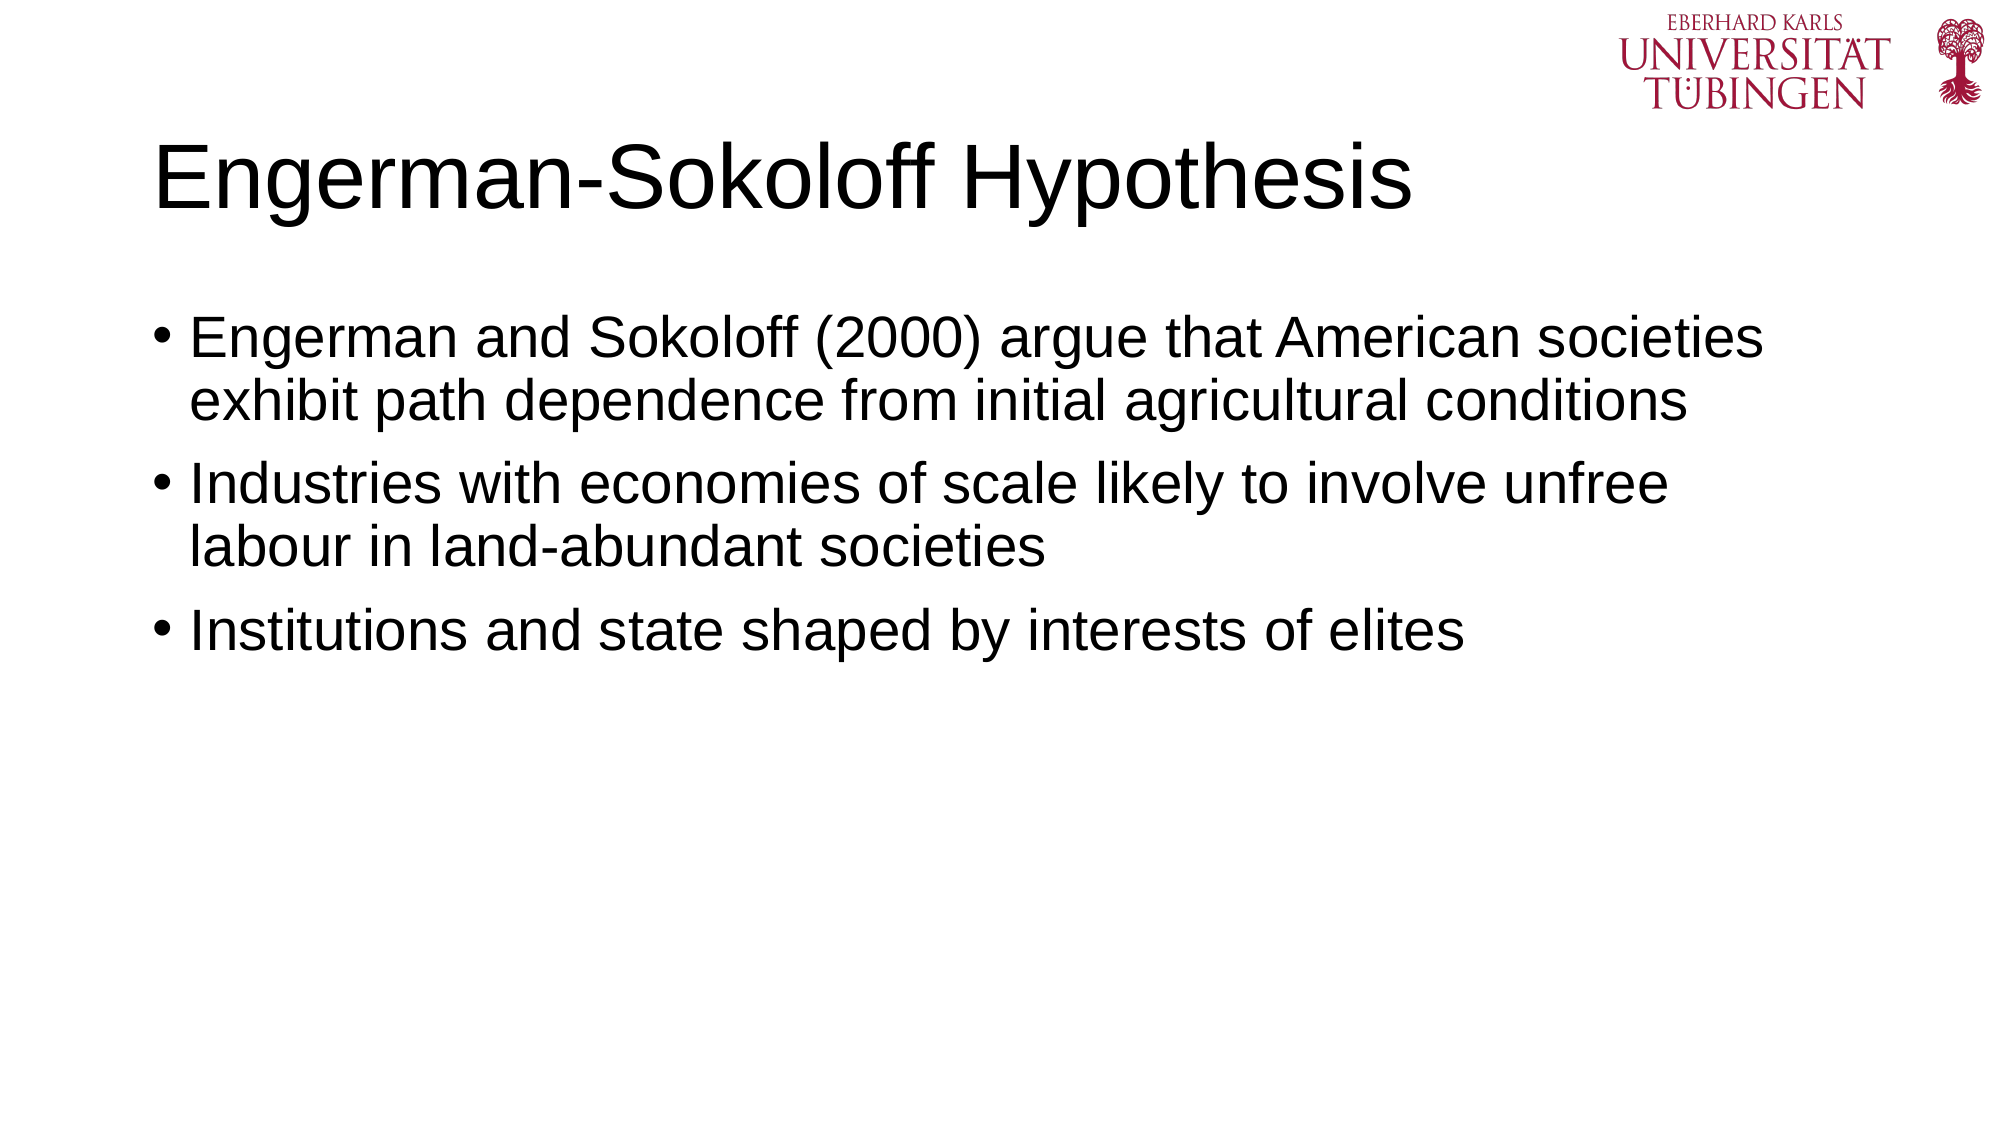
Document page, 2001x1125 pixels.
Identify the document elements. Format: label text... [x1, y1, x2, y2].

title Engerman-Sokoloff Hypothesis [137, 69, 1863, 288]
picture [1611, 0, 1989, 121]
list Engerman and Sokoloff (2000) argue that American societies exhibit path dependence from initial agricultural conditions Industries with economies of scale likely to involve unfree labour in land-abundant societies Institutions and state shaped by interests of elites [137, 299, 1863, 1014]
